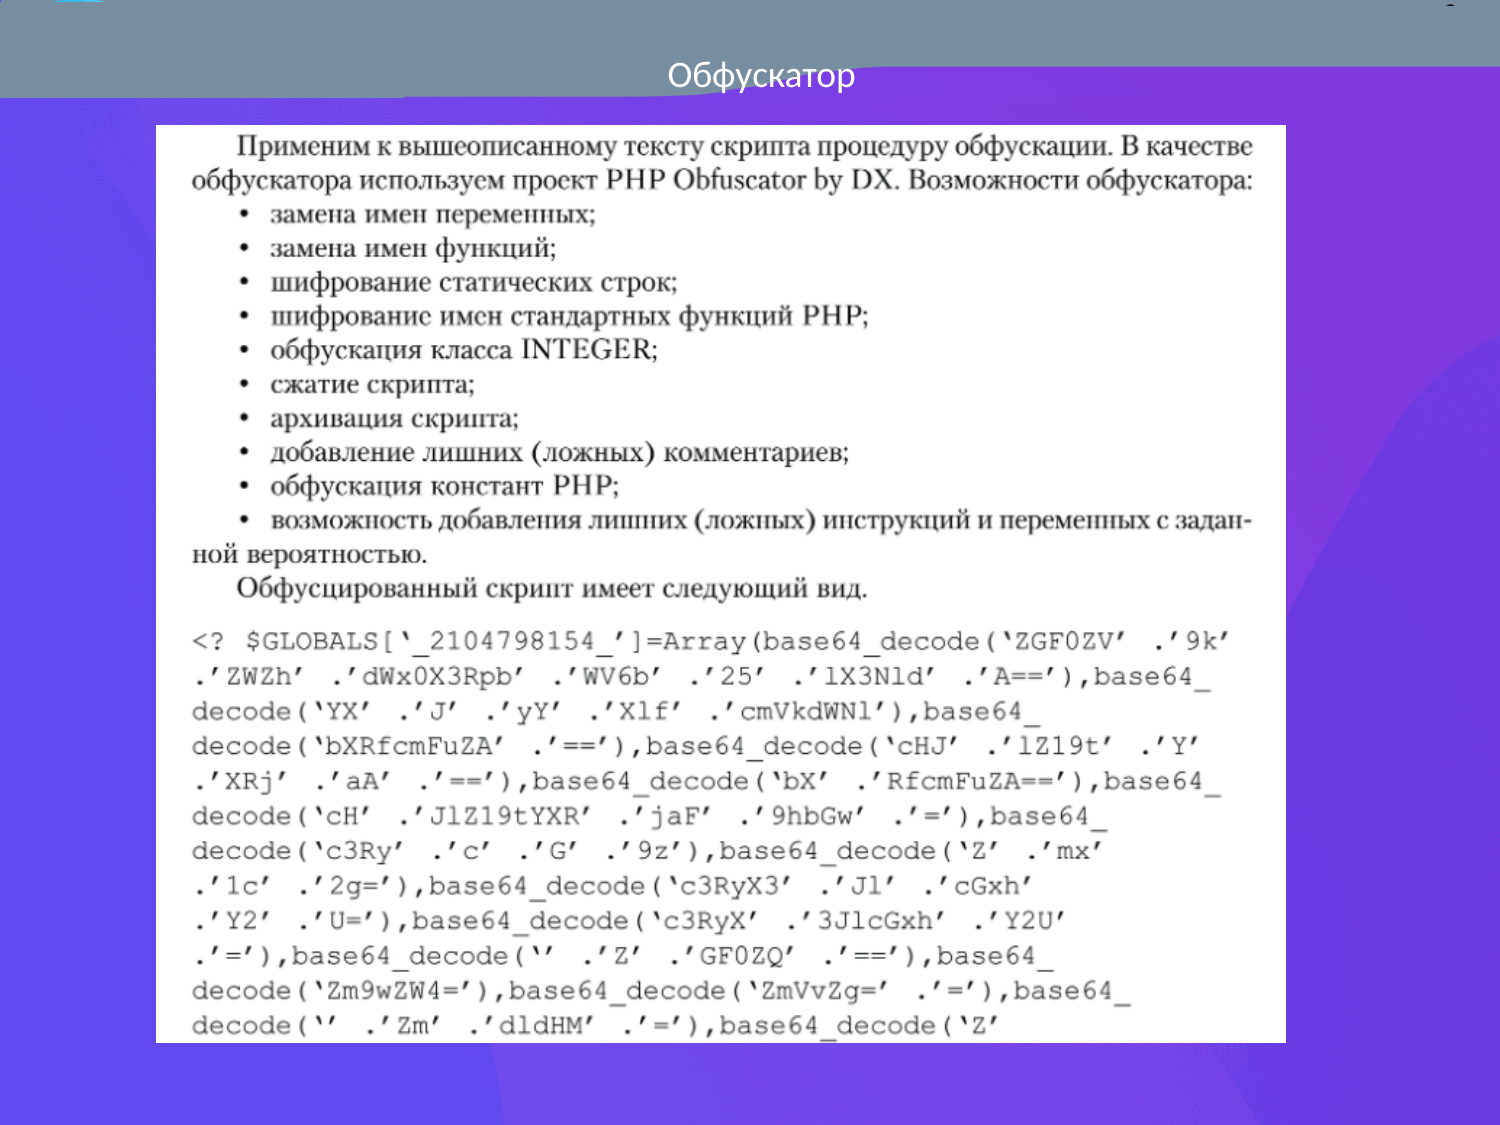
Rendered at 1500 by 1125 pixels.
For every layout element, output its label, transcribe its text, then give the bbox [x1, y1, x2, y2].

picture [0, 0, 1500, 1125]
text_box Обфускатор [159, 42, 1365, 103]
